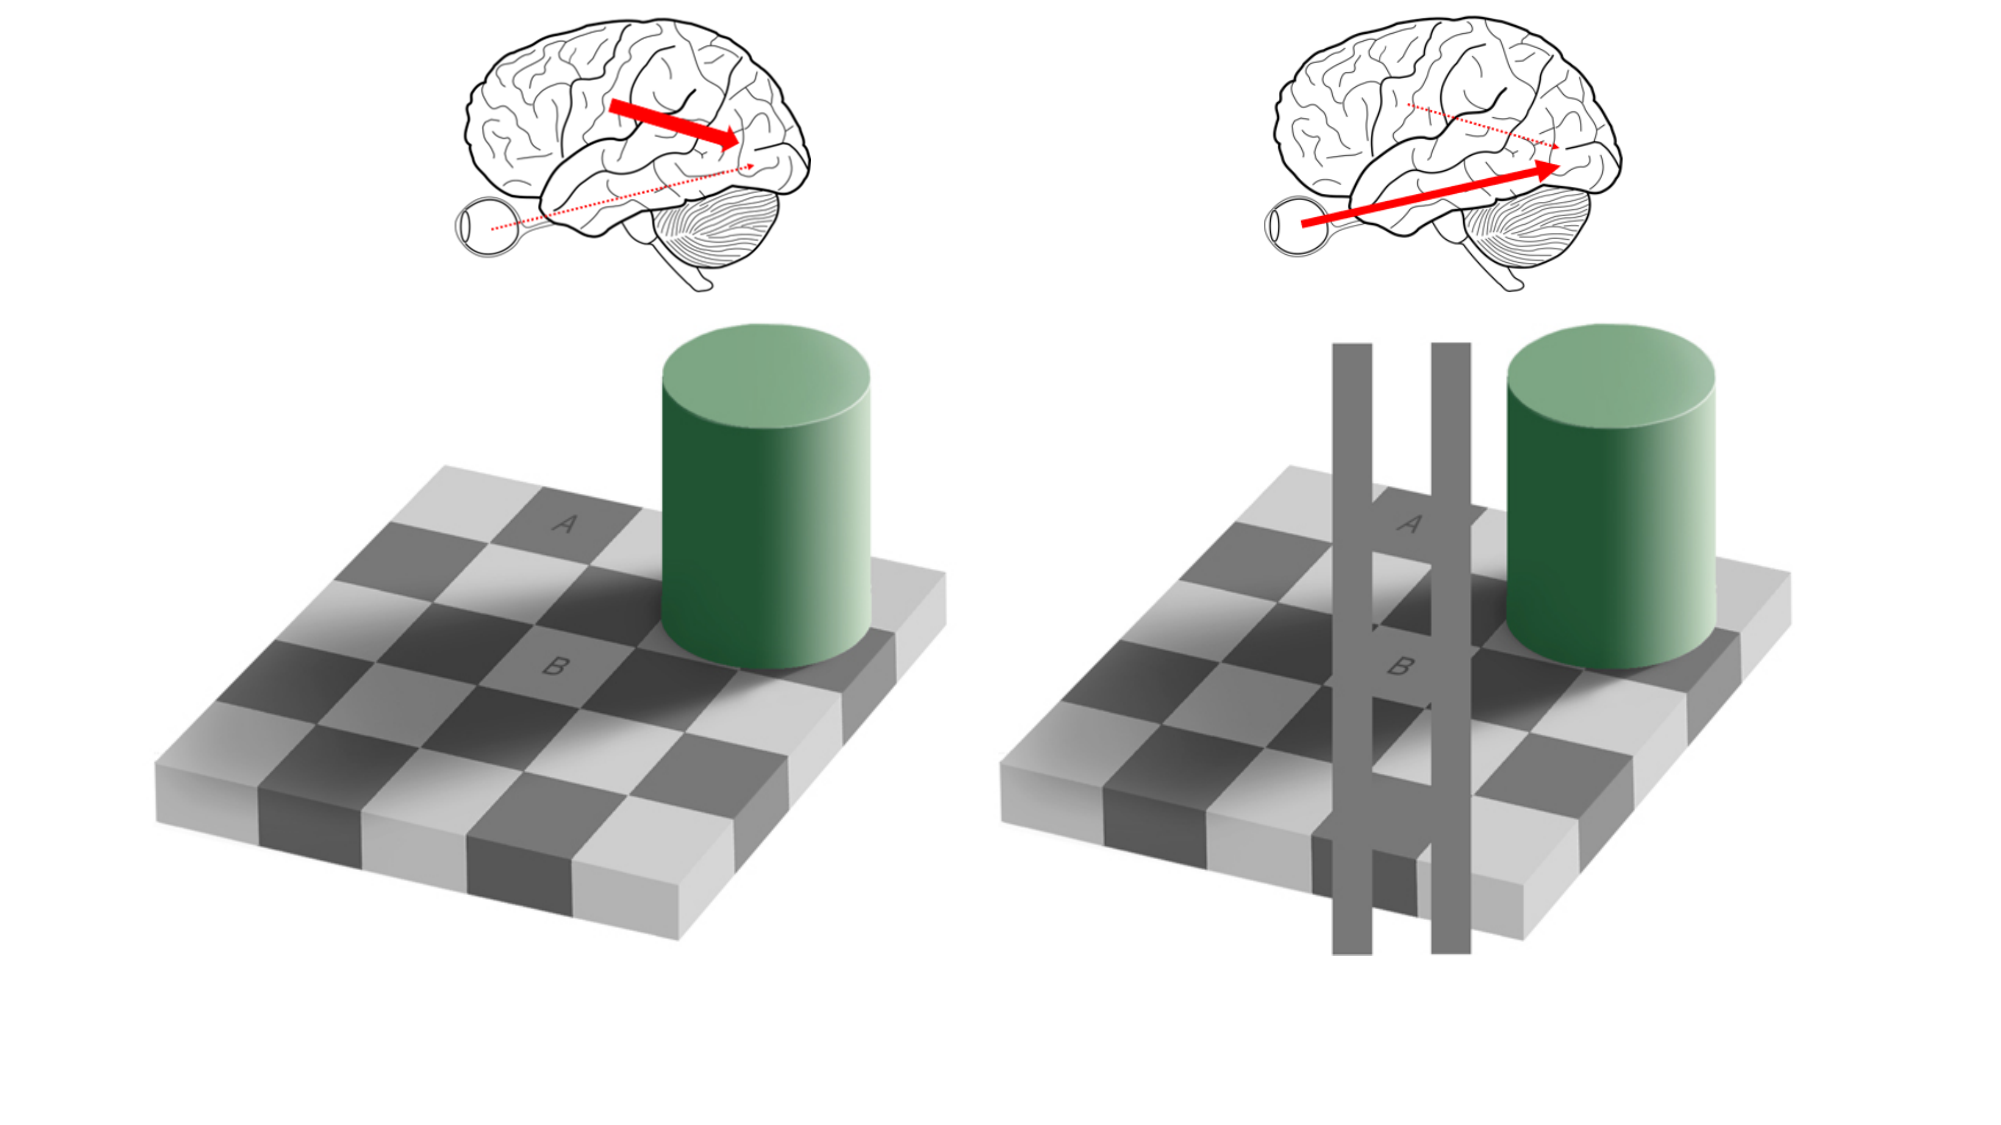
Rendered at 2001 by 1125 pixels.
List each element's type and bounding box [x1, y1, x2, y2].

picture [1247, 0, 1625, 300]
picture [423, 0, 811, 300]
text_box [33, 299, 1821, 956]
